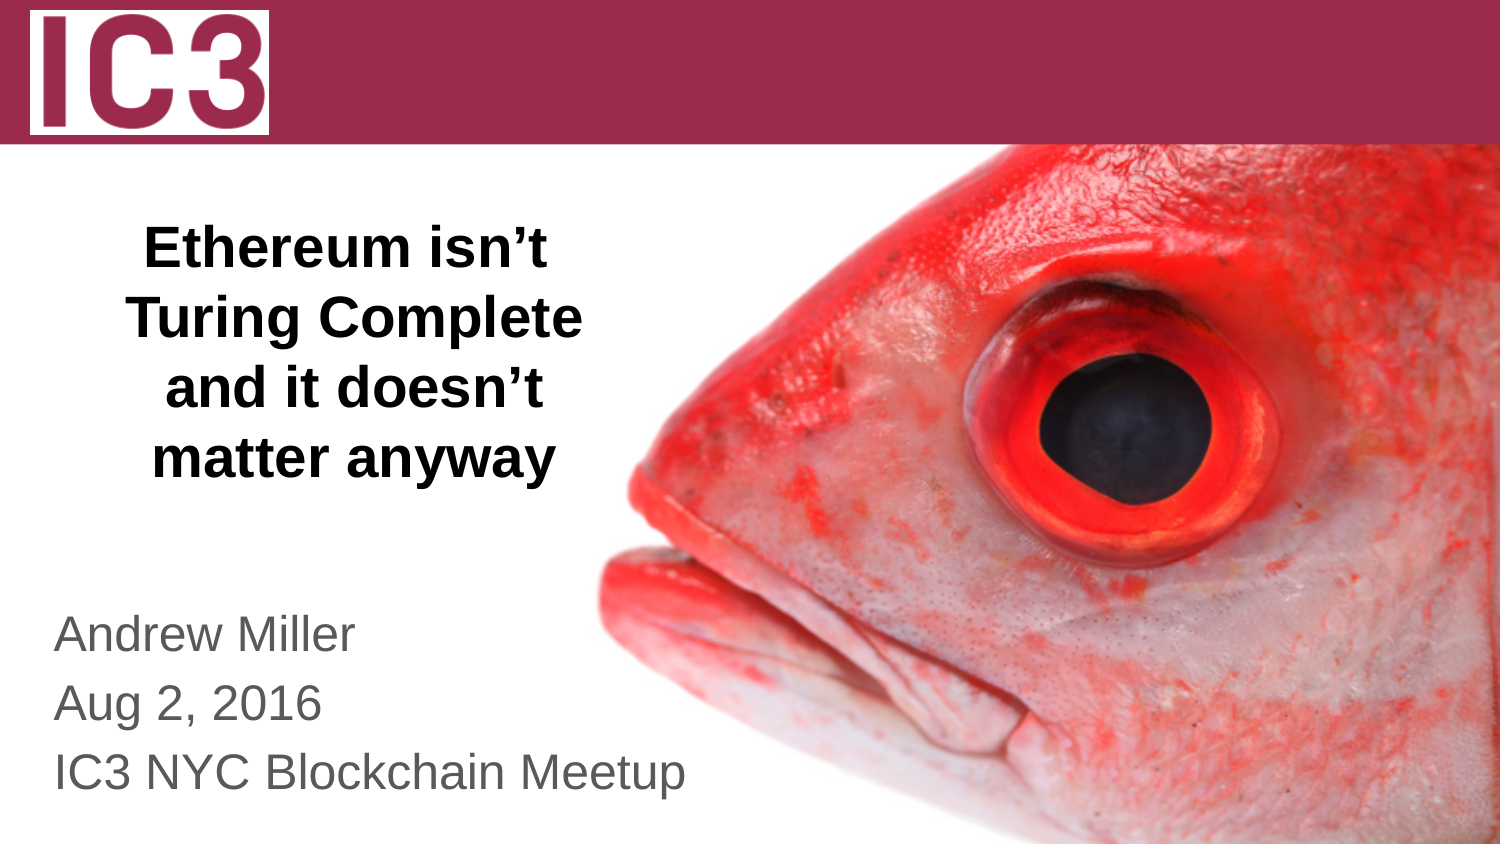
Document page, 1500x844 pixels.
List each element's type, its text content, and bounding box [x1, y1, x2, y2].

subtitle Andrew Miller Aug 2, 2016 IC3 NYC Blockchain Meetup [38, 577, 412, 708]
picture [29, 9, 270, 135]
title Ethereum isn’t Turing Complete and it doesn’t matter anyway [15, 194, 412, 289]
text_box [0, 0, 1500, 145]
picture [417, 144, 1500, 844]
